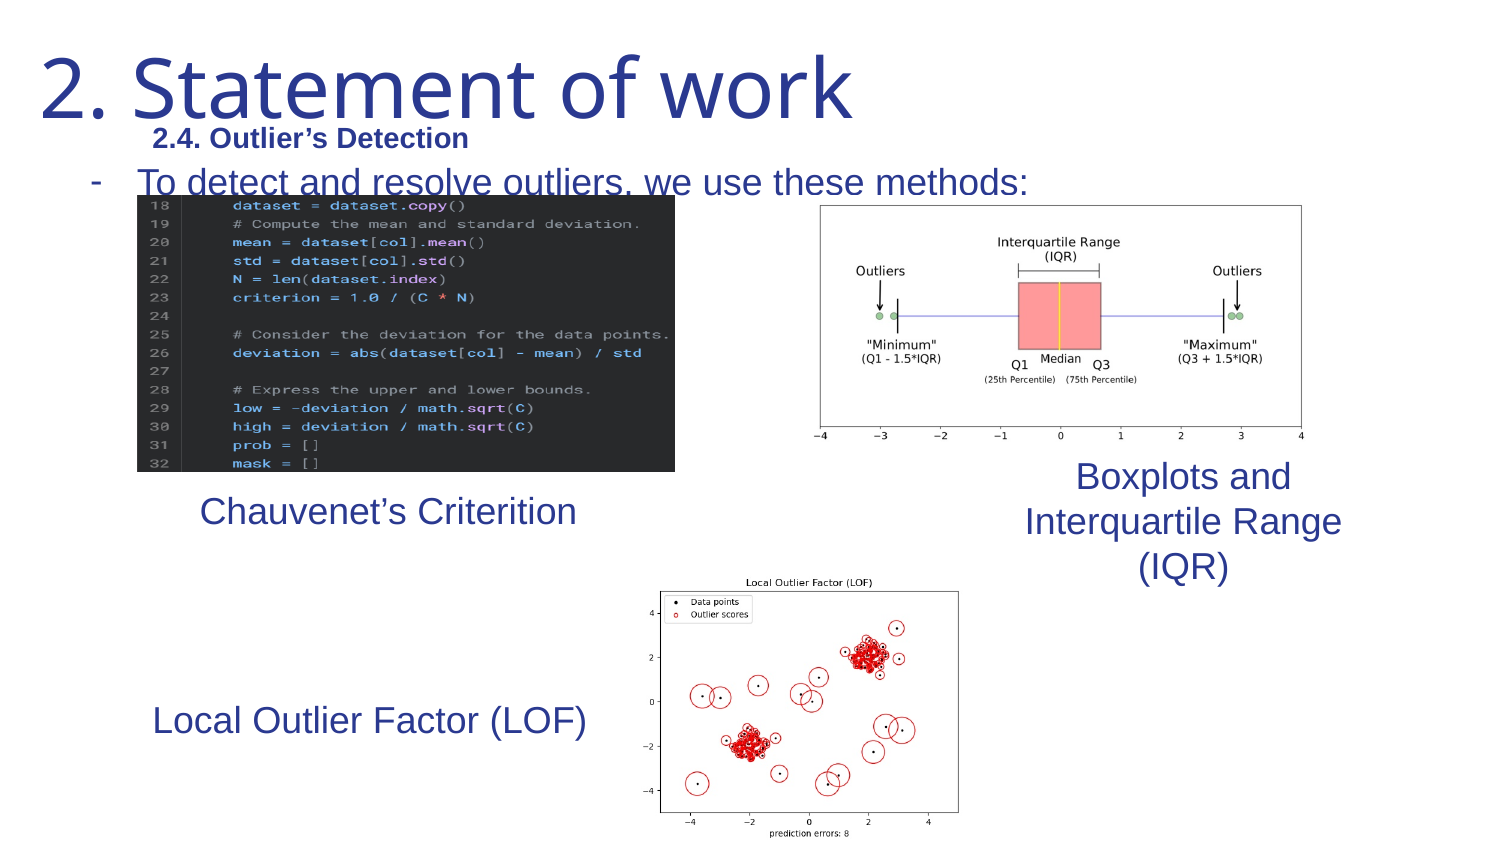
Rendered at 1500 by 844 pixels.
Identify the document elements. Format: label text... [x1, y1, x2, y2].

picture [804, 195, 1312, 449]
text_box 2. Statement of work [24, 28, 1500, 144]
text_box Boxplots and Interquartile Range (IQR) [999, 444, 1368, 595]
text_box To detect and resolve outliers, we use these methods: [75, 150, 1056, 211]
picture [612, 556, 996, 844]
picture [137, 195, 676, 472]
text_box Chauvenet’s Criterition [184, 480, 598, 540]
text_box Local Outlier Factor (LOF) [137, 688, 607, 749]
text_box 2.4. Outlier’s Detection [137, 112, 486, 150]
